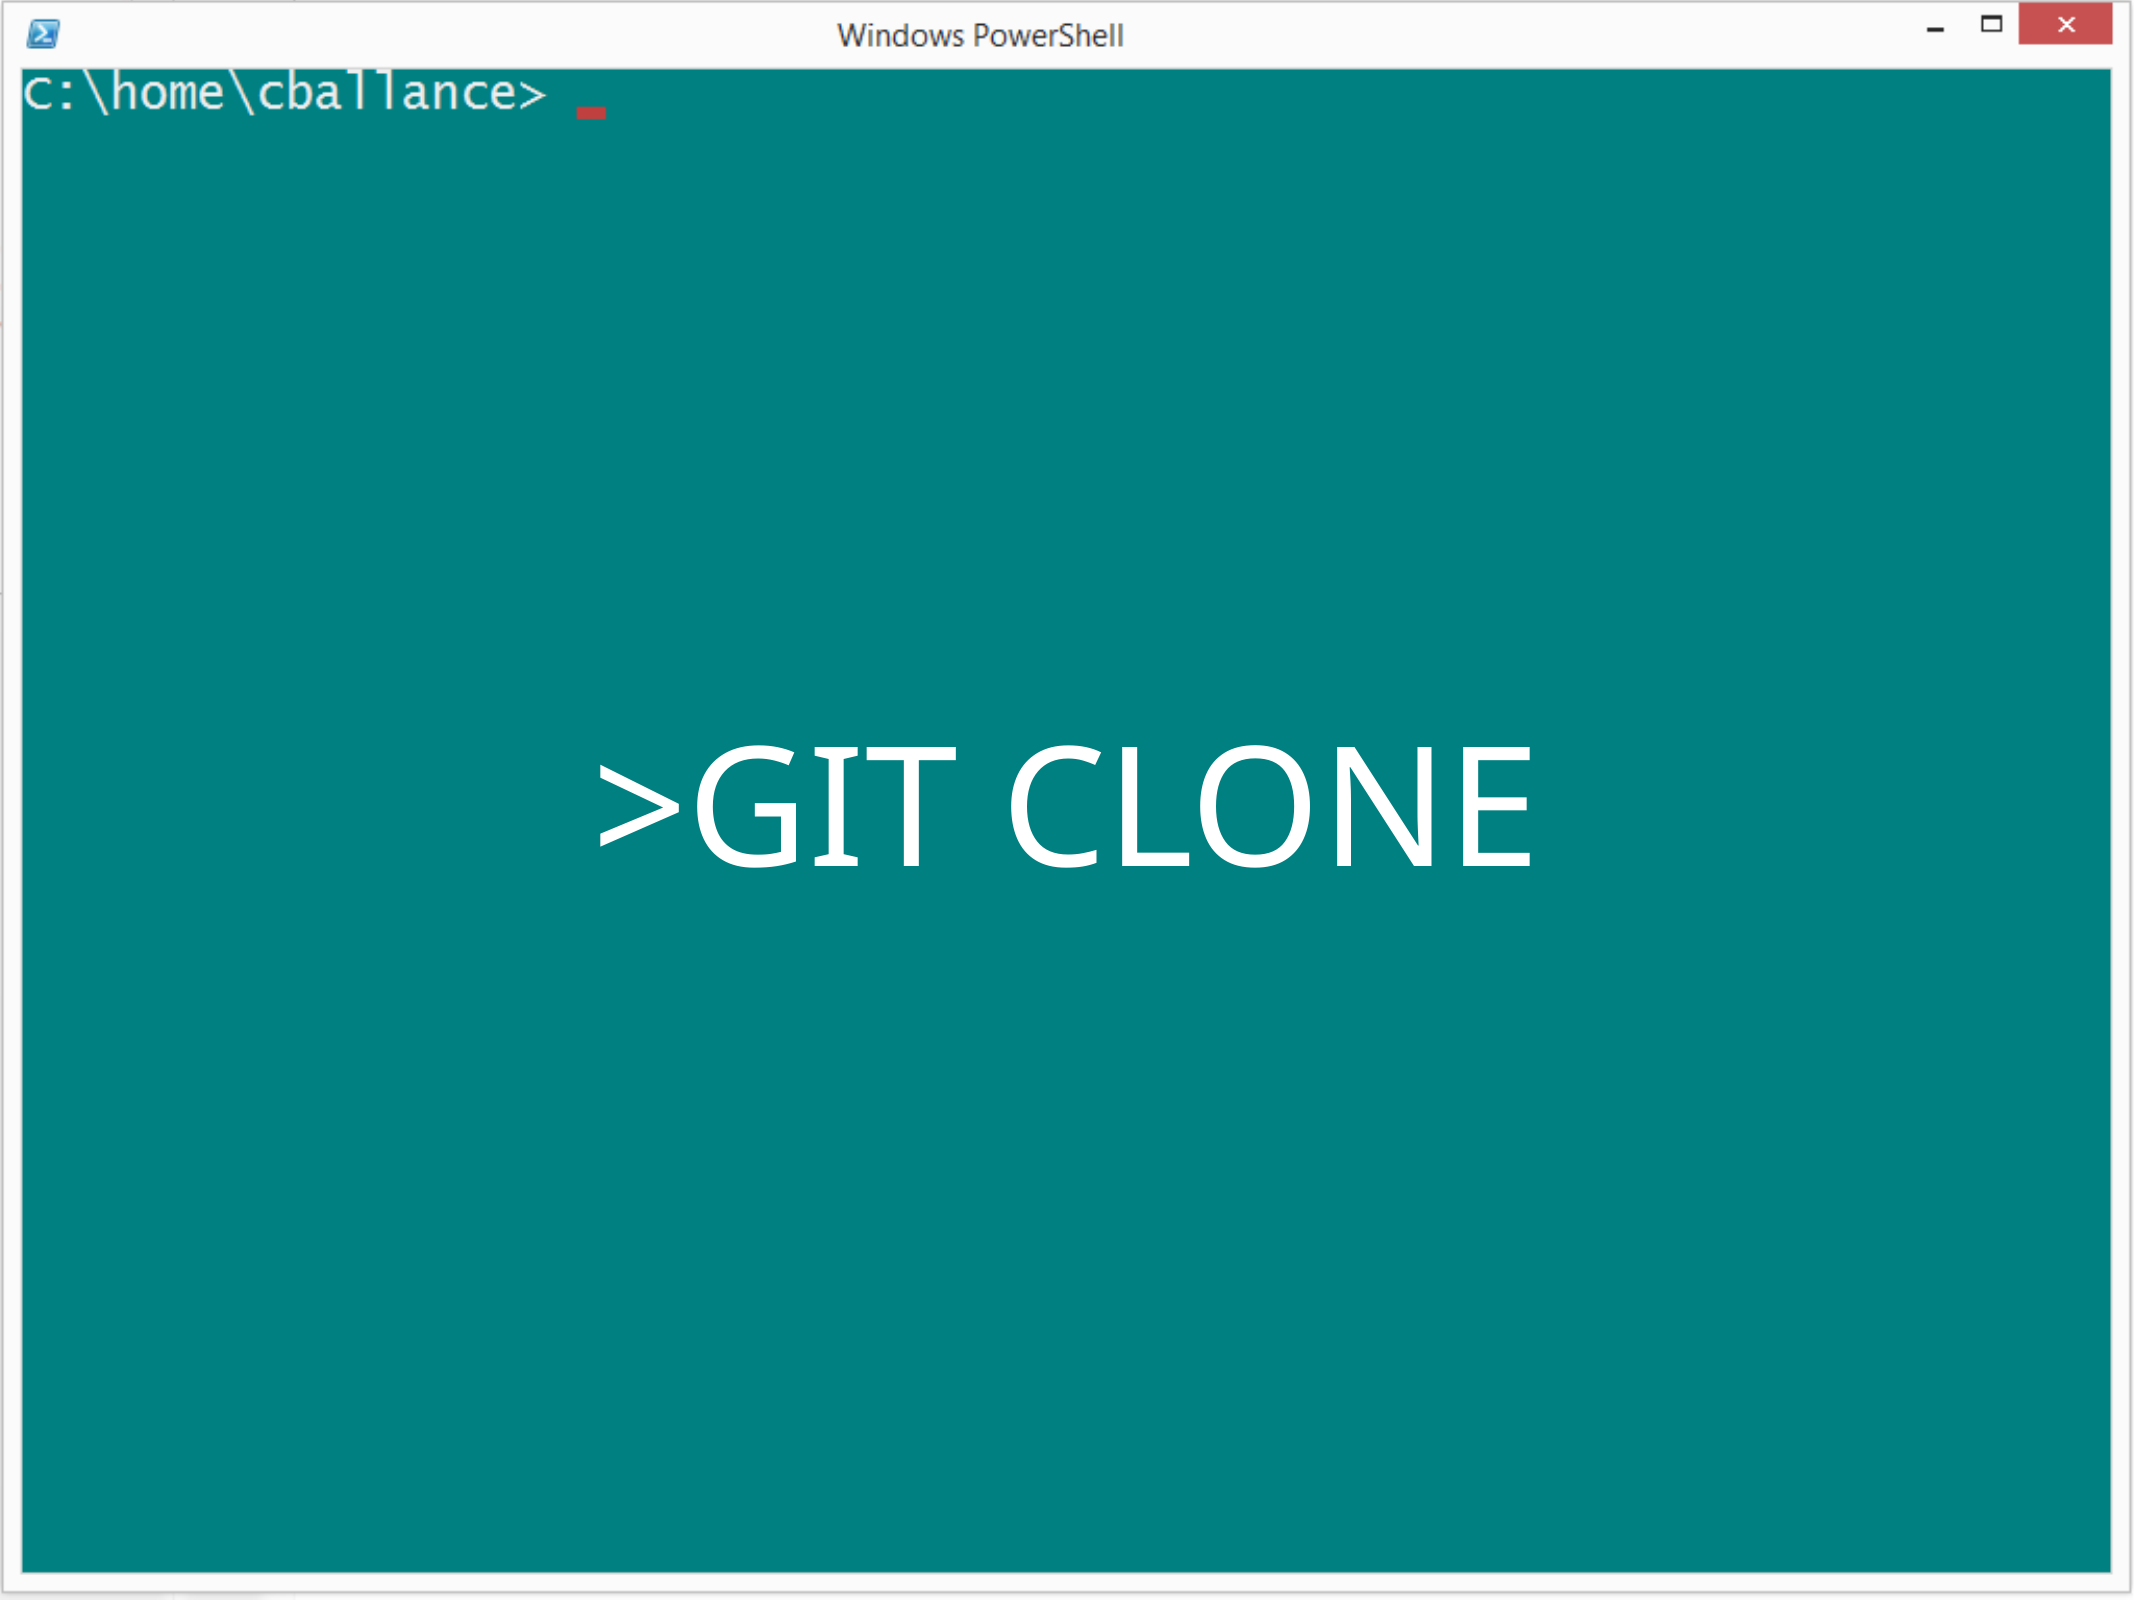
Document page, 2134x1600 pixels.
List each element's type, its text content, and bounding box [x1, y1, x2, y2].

picture [0, 0, 2134, 1600]
title >GIT CLONE [207, 528, 1926, 1072]
